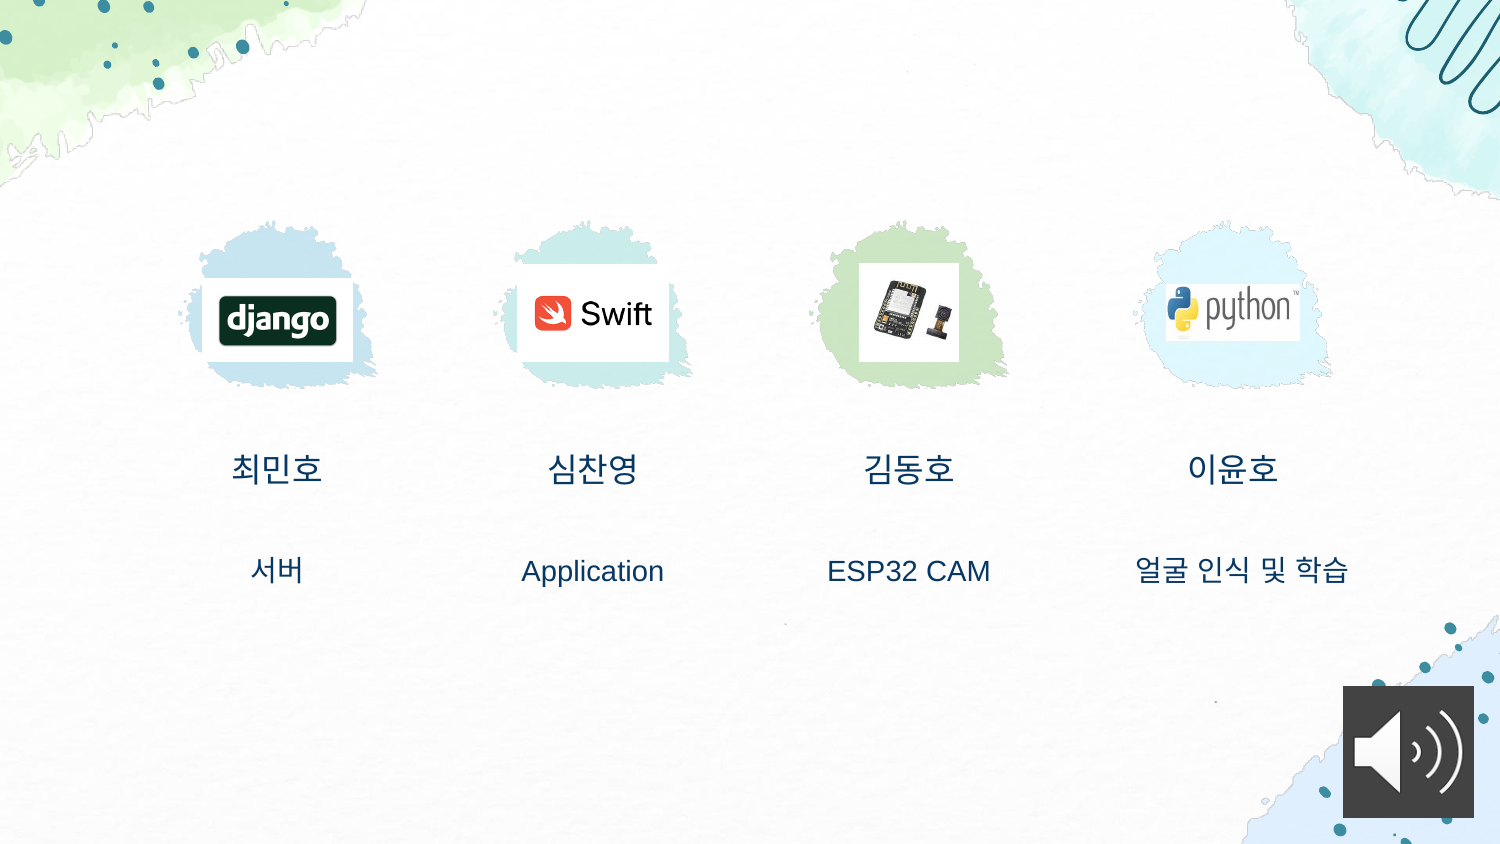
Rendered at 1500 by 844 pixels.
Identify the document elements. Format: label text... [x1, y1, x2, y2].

text_box 서버 [119, 490, 435, 654]
text_box 얼굴 인식 및 학습 [1047, 485, 1438, 654]
picture [1443, 0, 1500, 81]
picture [1472, 62, 1500, 111]
text_box Application [435, 490, 751, 654]
text_box 김동호 [751, 434, 1067, 490]
text_box ESP32 CAM [751, 490, 1047, 654]
text_box 심찬영 [435, 434, 751, 490]
picture [1408, 0, 1456, 48]
picture [0, 0, 1500, 844]
text_box 이윤호 [1075, 434, 1391, 485]
text_box 최민호 [119, 434, 435, 490]
